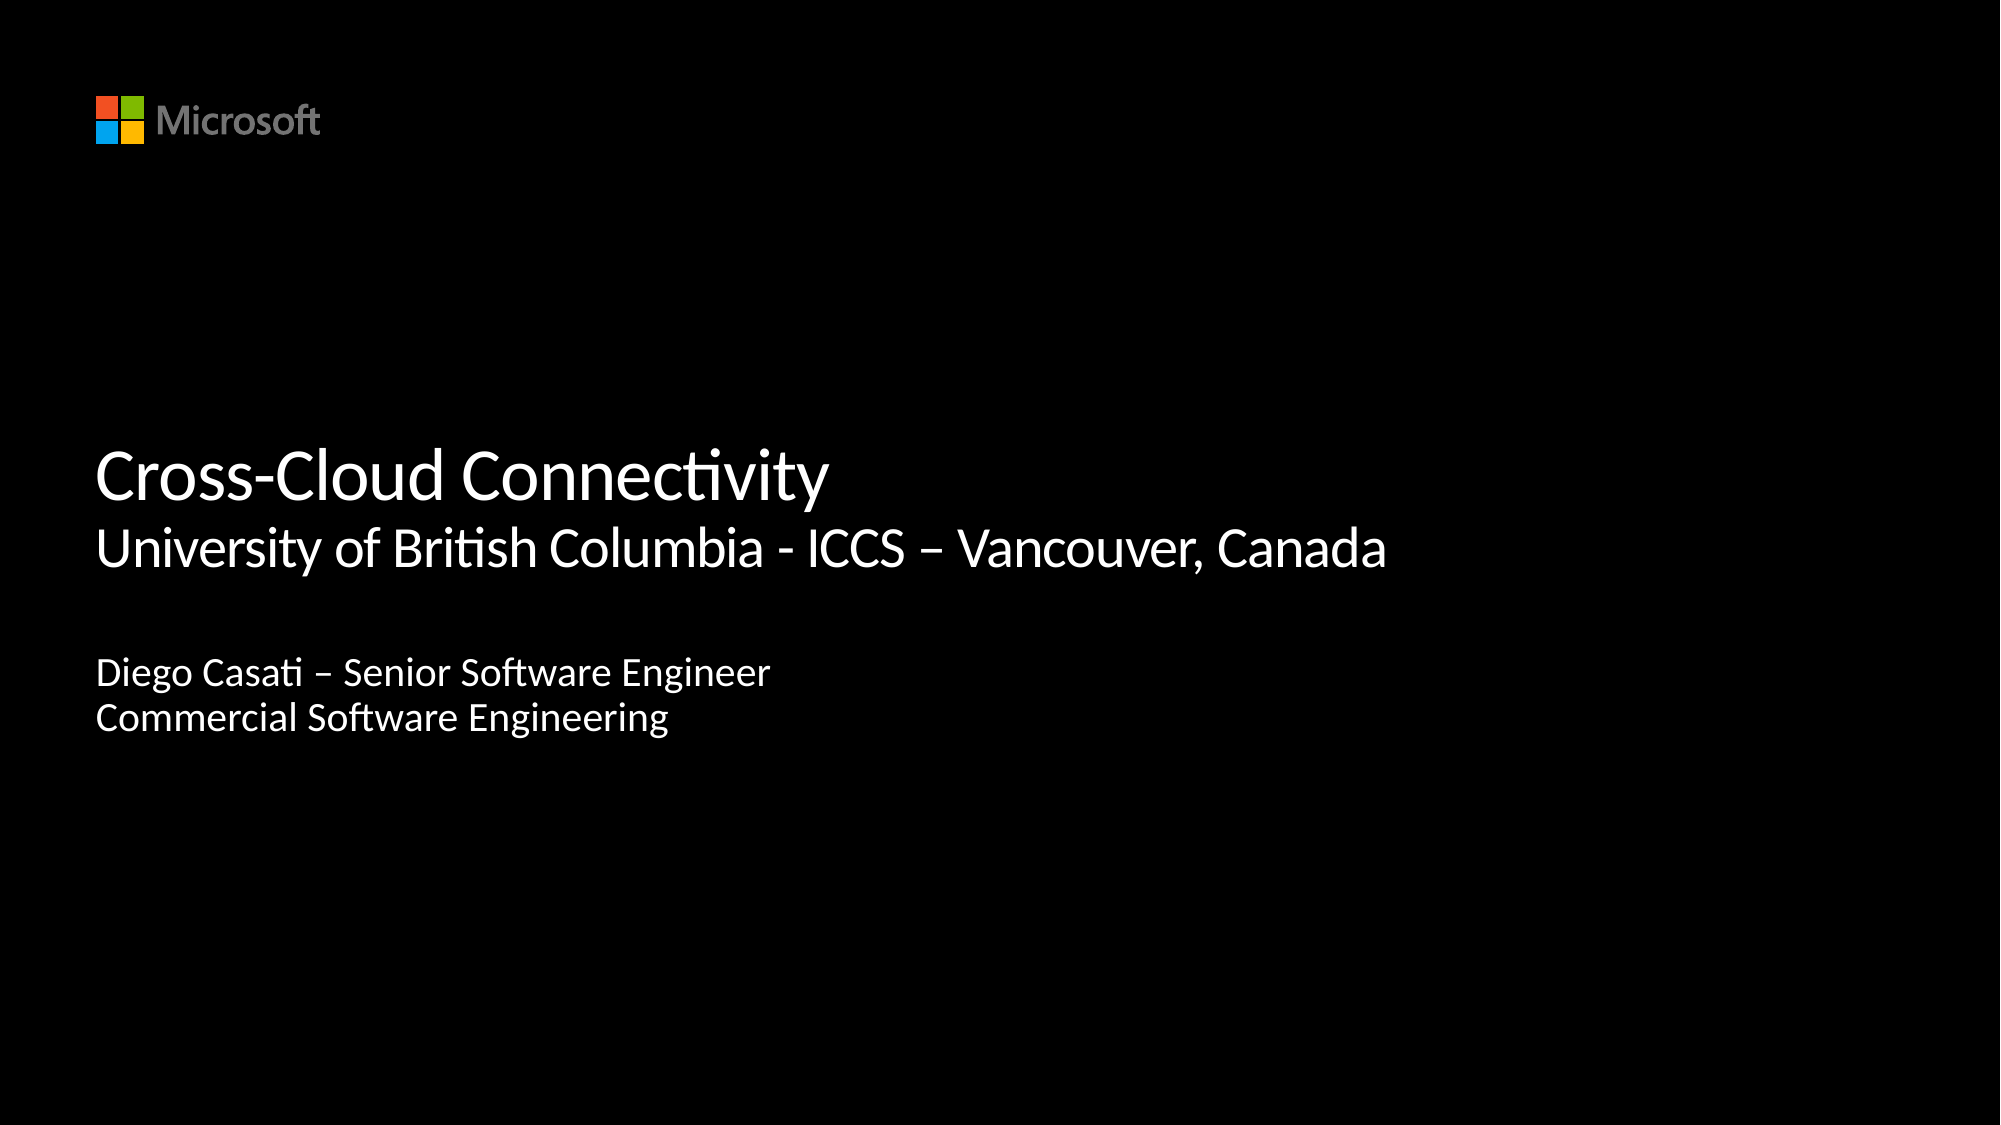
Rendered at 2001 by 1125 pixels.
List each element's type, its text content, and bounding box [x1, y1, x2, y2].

title Cross-Cloud Connectivity University of British Columbia - ICCS – Vancouver, Canada [95, 434, 1596, 580]
list Diego Casati – Senior Software Engineer Commercial Software Engineering [95, 650, 1596, 741]
